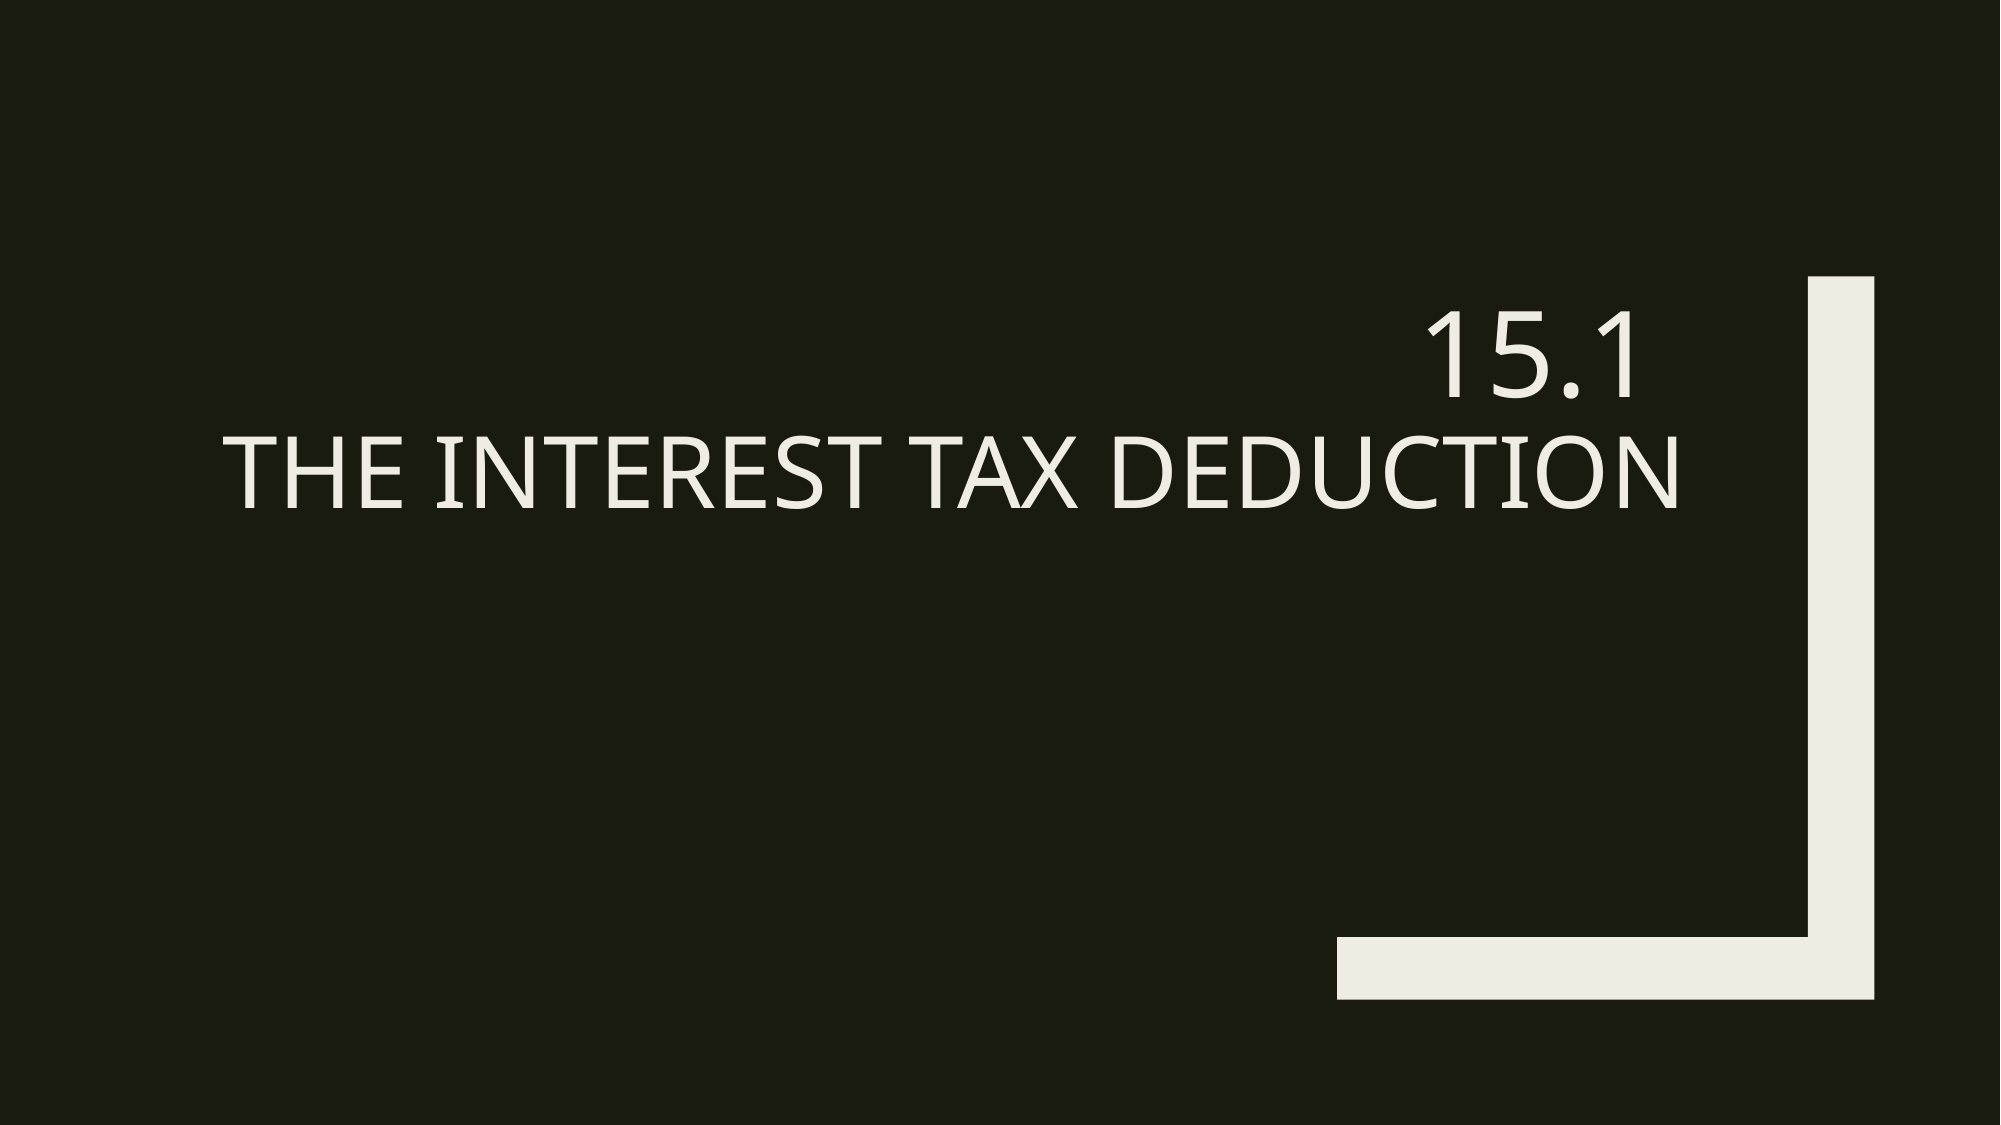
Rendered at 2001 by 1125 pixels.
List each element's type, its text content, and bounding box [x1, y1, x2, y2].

title 15.1 The Interest Tax Deduction [125, 213, 1703, 682]
